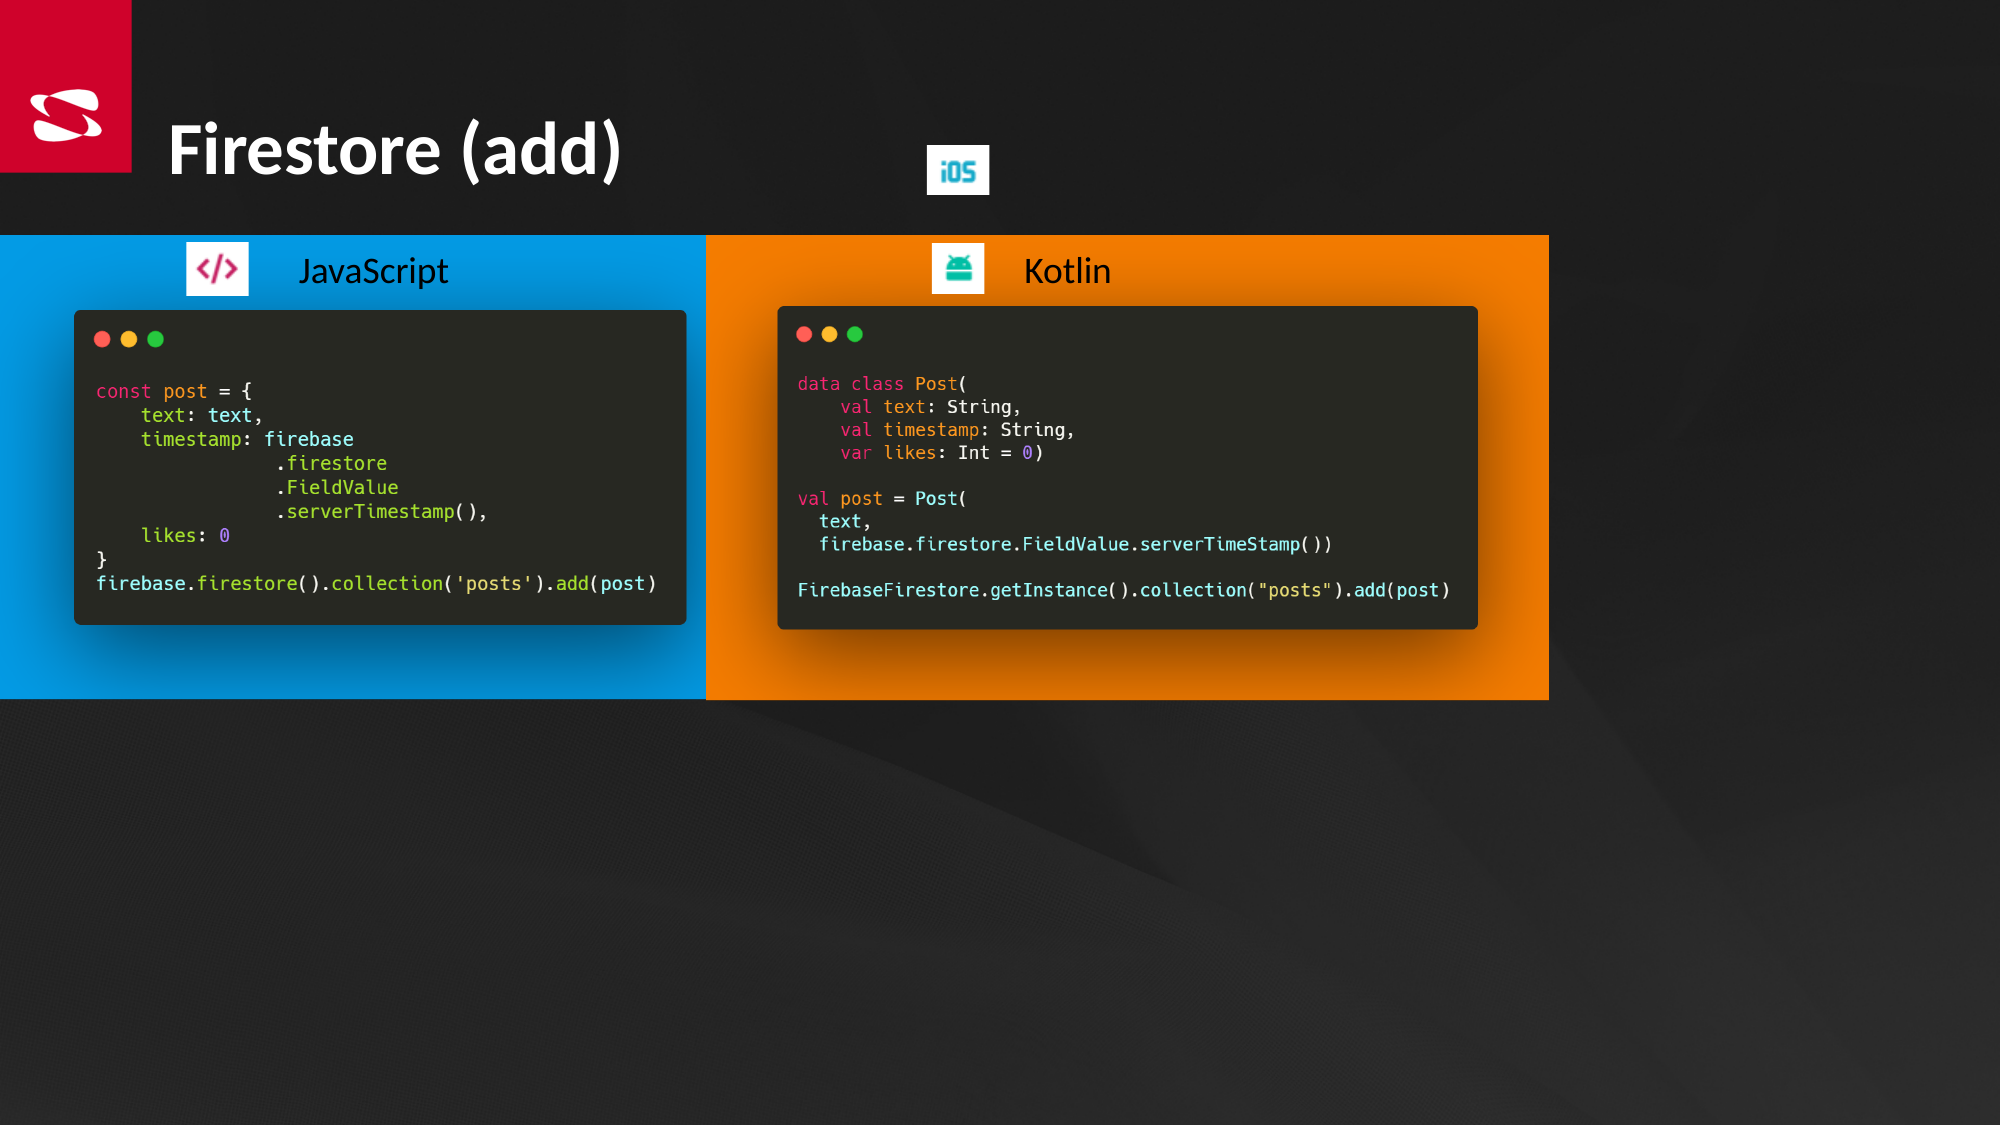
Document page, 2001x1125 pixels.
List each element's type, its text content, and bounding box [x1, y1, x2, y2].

picture [75, 311, 686, 624]
picture [0, 0, 2000, 1125]
picture [187, 243, 248, 295]
picture [30, 89, 102, 142]
title Firestore (add) [153, 0, 1331, 199]
picture [926, 145, 990, 195]
